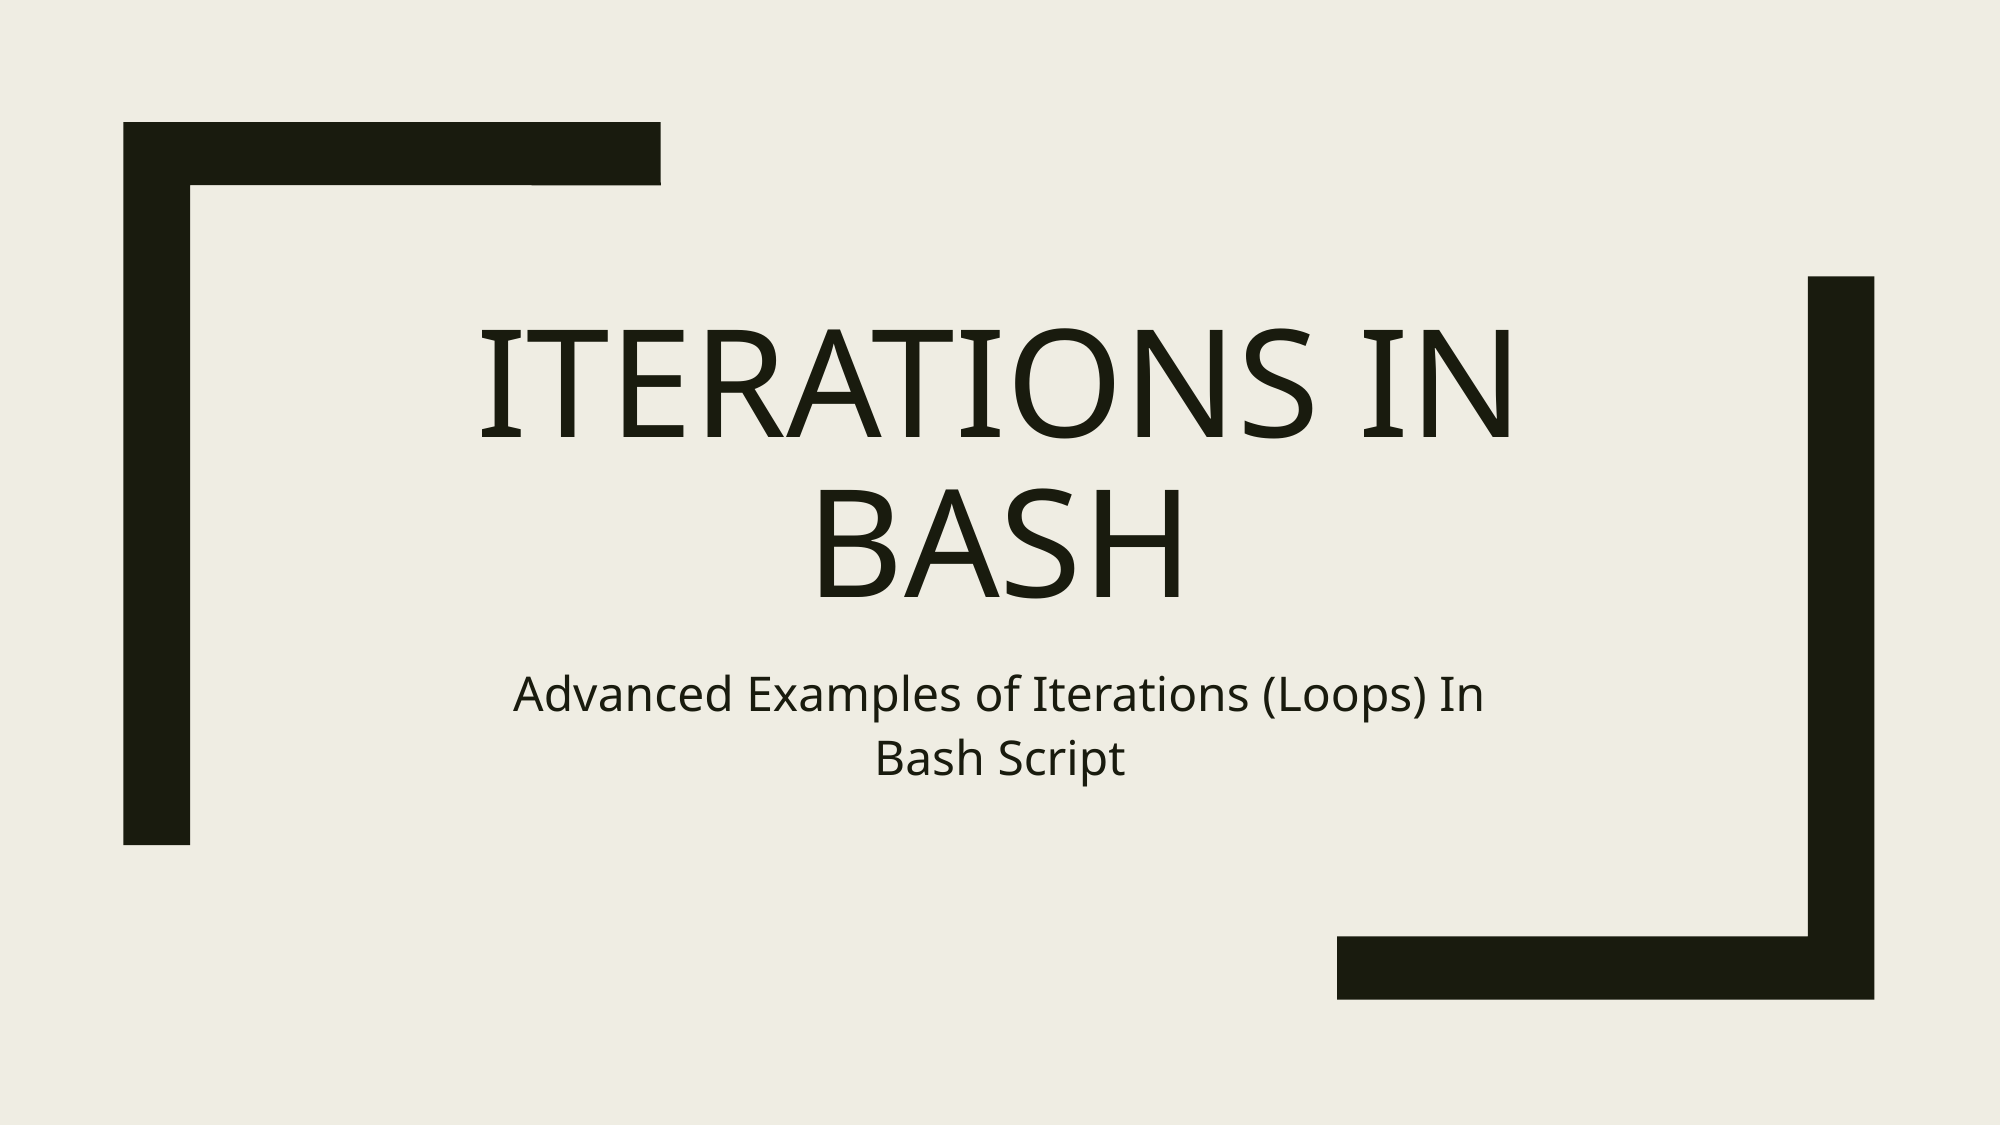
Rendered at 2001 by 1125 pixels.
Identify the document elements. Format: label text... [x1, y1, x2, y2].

subtitle Advanced Examples of Iterations (Loops) In Bash Script [439, 649, 1561, 828]
title iterations in bash [314, 293, 1686, 638]
